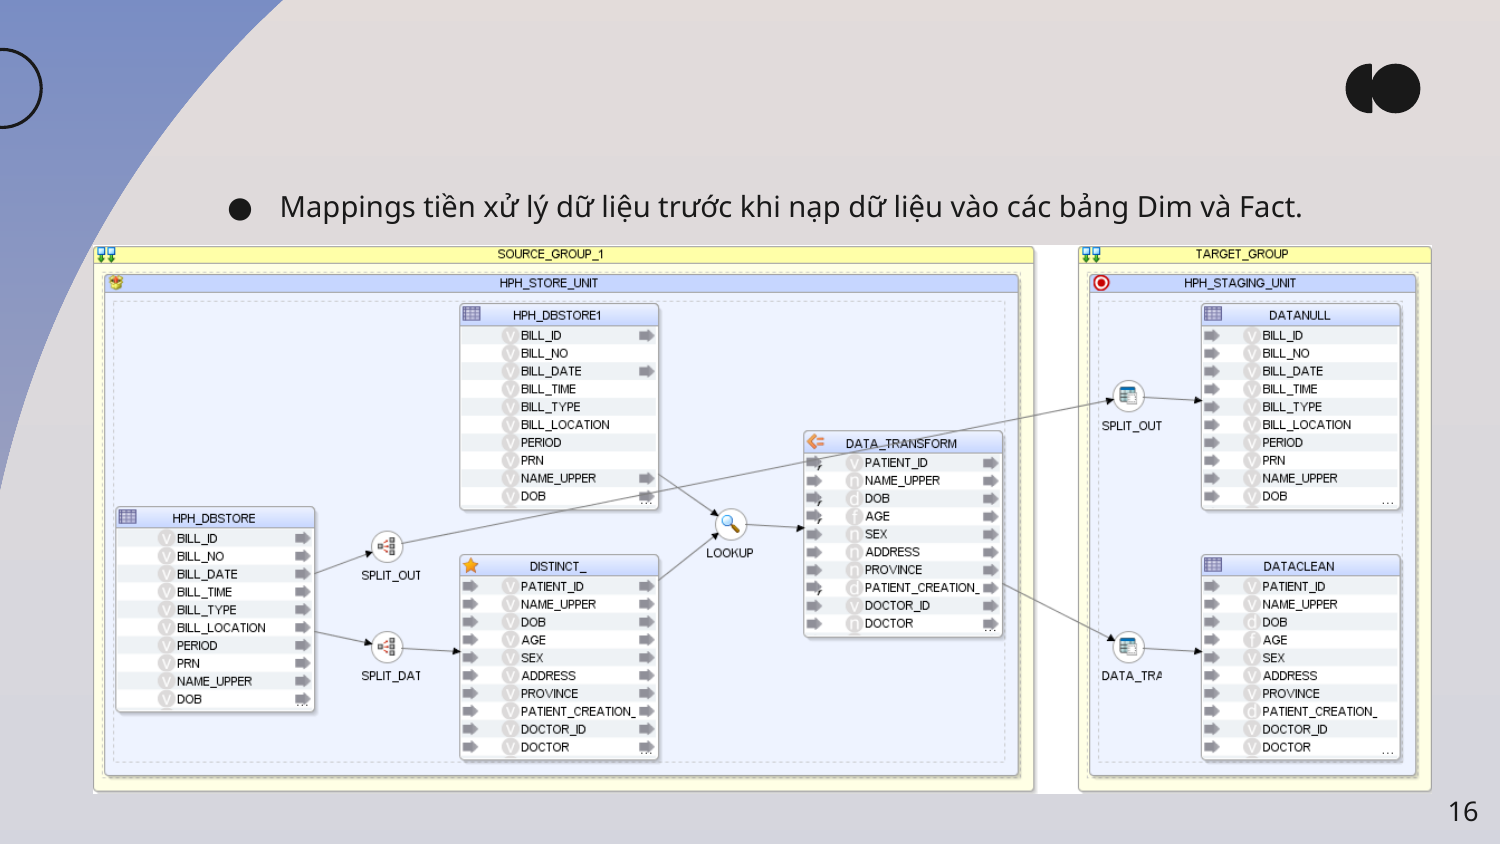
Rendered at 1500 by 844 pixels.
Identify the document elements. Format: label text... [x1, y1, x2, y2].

picture [93, 244, 1432, 794]
subtitle Mappings tiền xử lý dữ liệu trước khi nạp dữ liệu vào các bảng Dim và Fact. [189, 171, 1383, 235]
slide_number 16 [1403, 779, 1494, 844]
